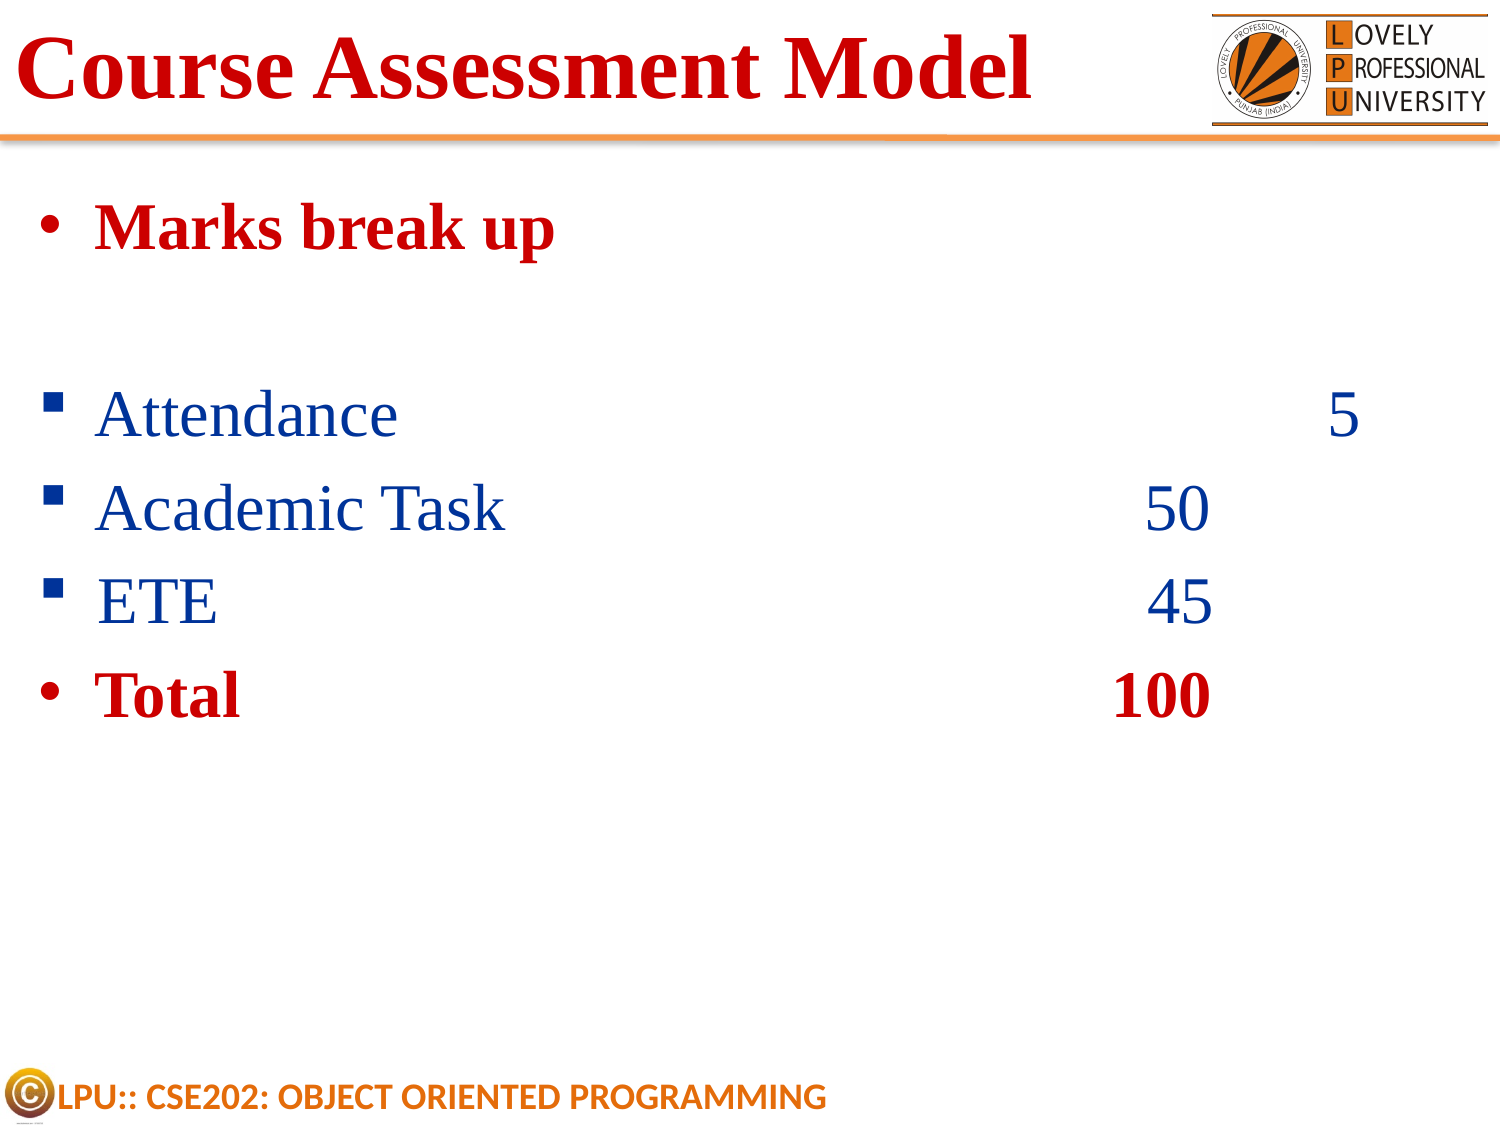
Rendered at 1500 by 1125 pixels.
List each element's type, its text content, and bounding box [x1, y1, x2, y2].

picture [1212, 14, 1488, 126]
picture [0, 1063, 59, 1125]
text_box Marks break up Attendance 5 Academic Task 50 ETE 45 Total 100 [23, 175, 1477, 1055]
title Course Assessment Model [0, 0, 1196, 129]
